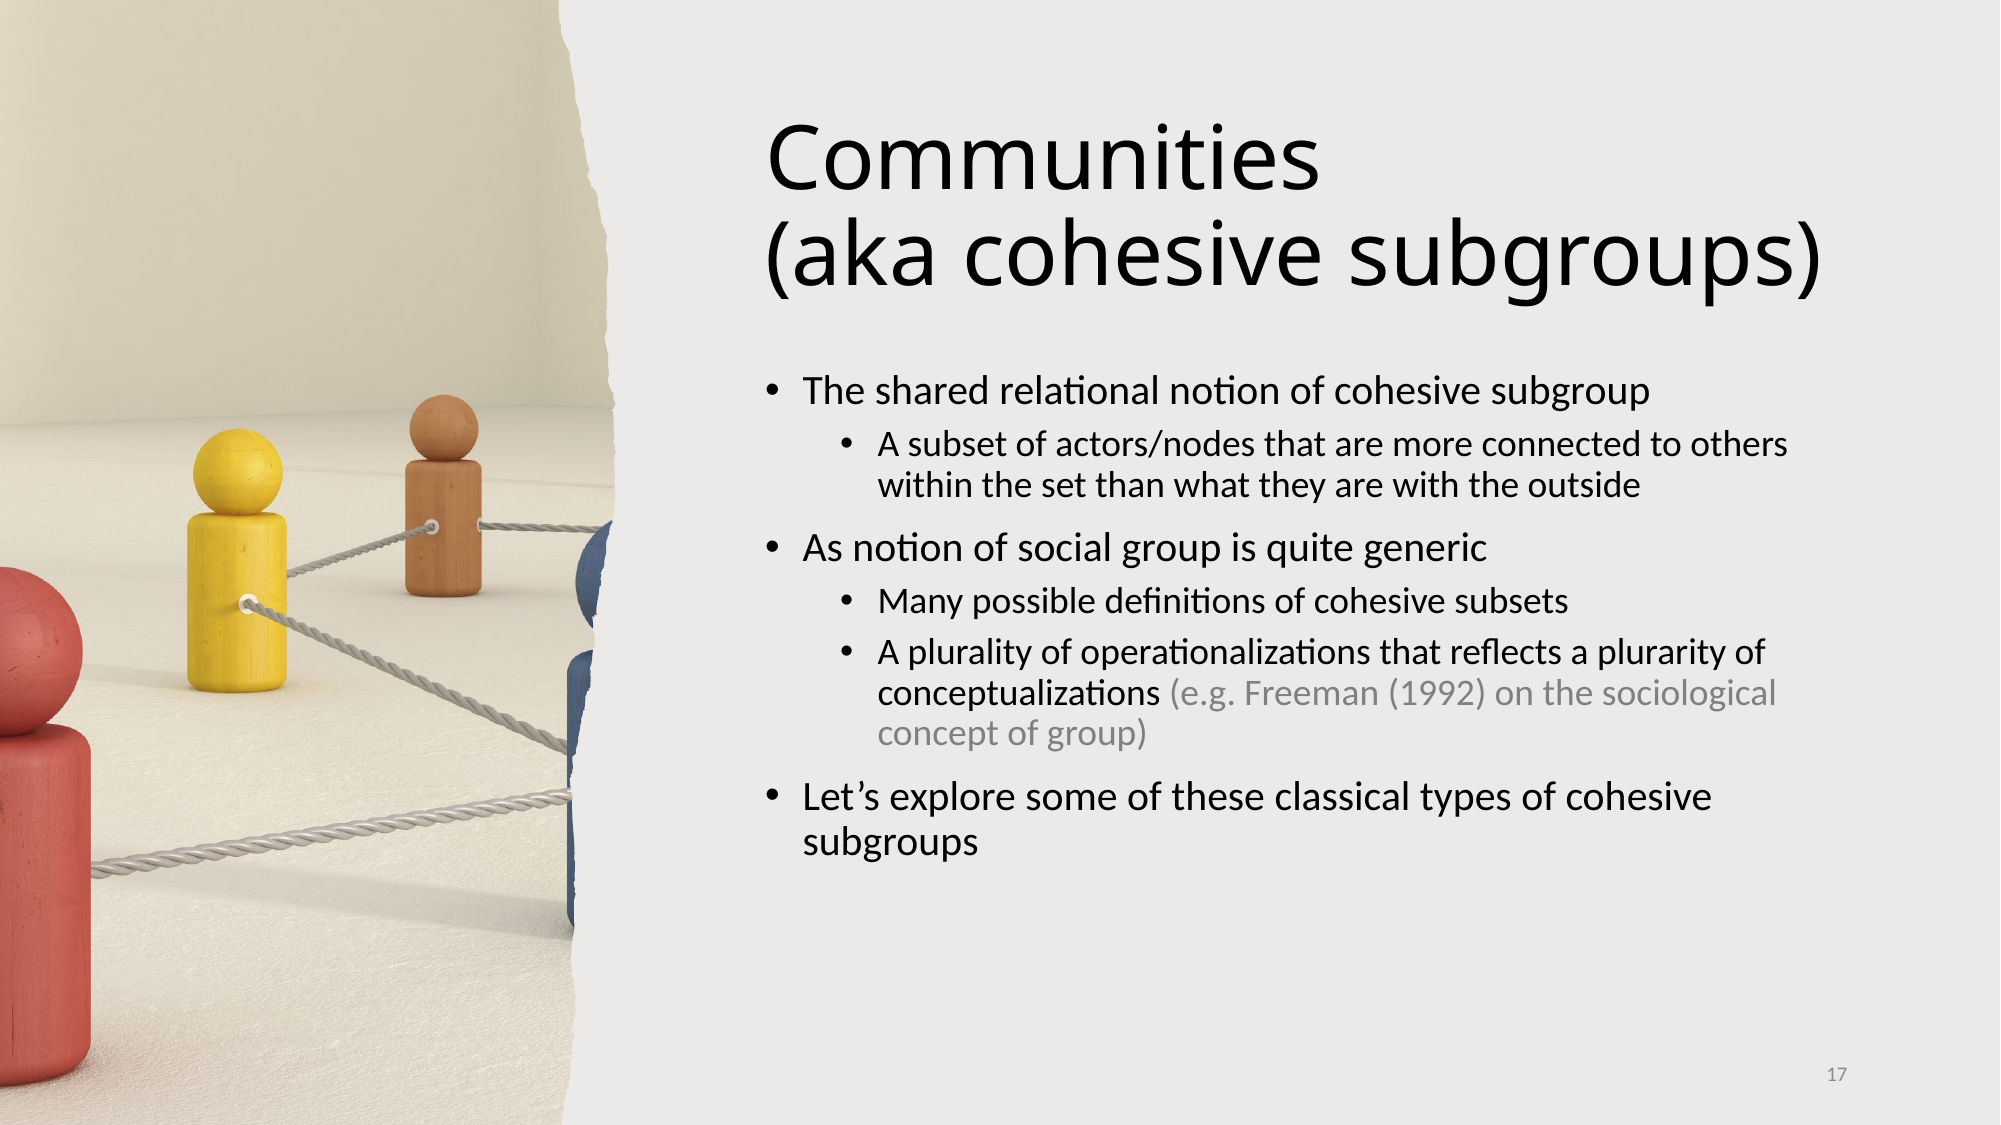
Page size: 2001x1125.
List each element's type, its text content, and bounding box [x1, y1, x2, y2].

picture [0, 0, 616, 1125]
list The shared relational notion of cohesive subgroup A subset of actors/nodes that are more connected to others within the set than what they are with the outside As notion of social group is quite generic Many possible definitions of cohesive subsets A plurality of operationalizations that reflects a plurarity of conceptualizations (e.g. Freeman (1992) on the sociological concept of group) Let’s explore some of these classical types of cohesive subgroups [750, 361, 1863, 1002]
title Communities (aka cohesive subgroups) [750, 98, 1863, 319]
slide_number 17 [1412, 1042, 1863, 1103]
text_box [616, 0, 2000, 1125]
